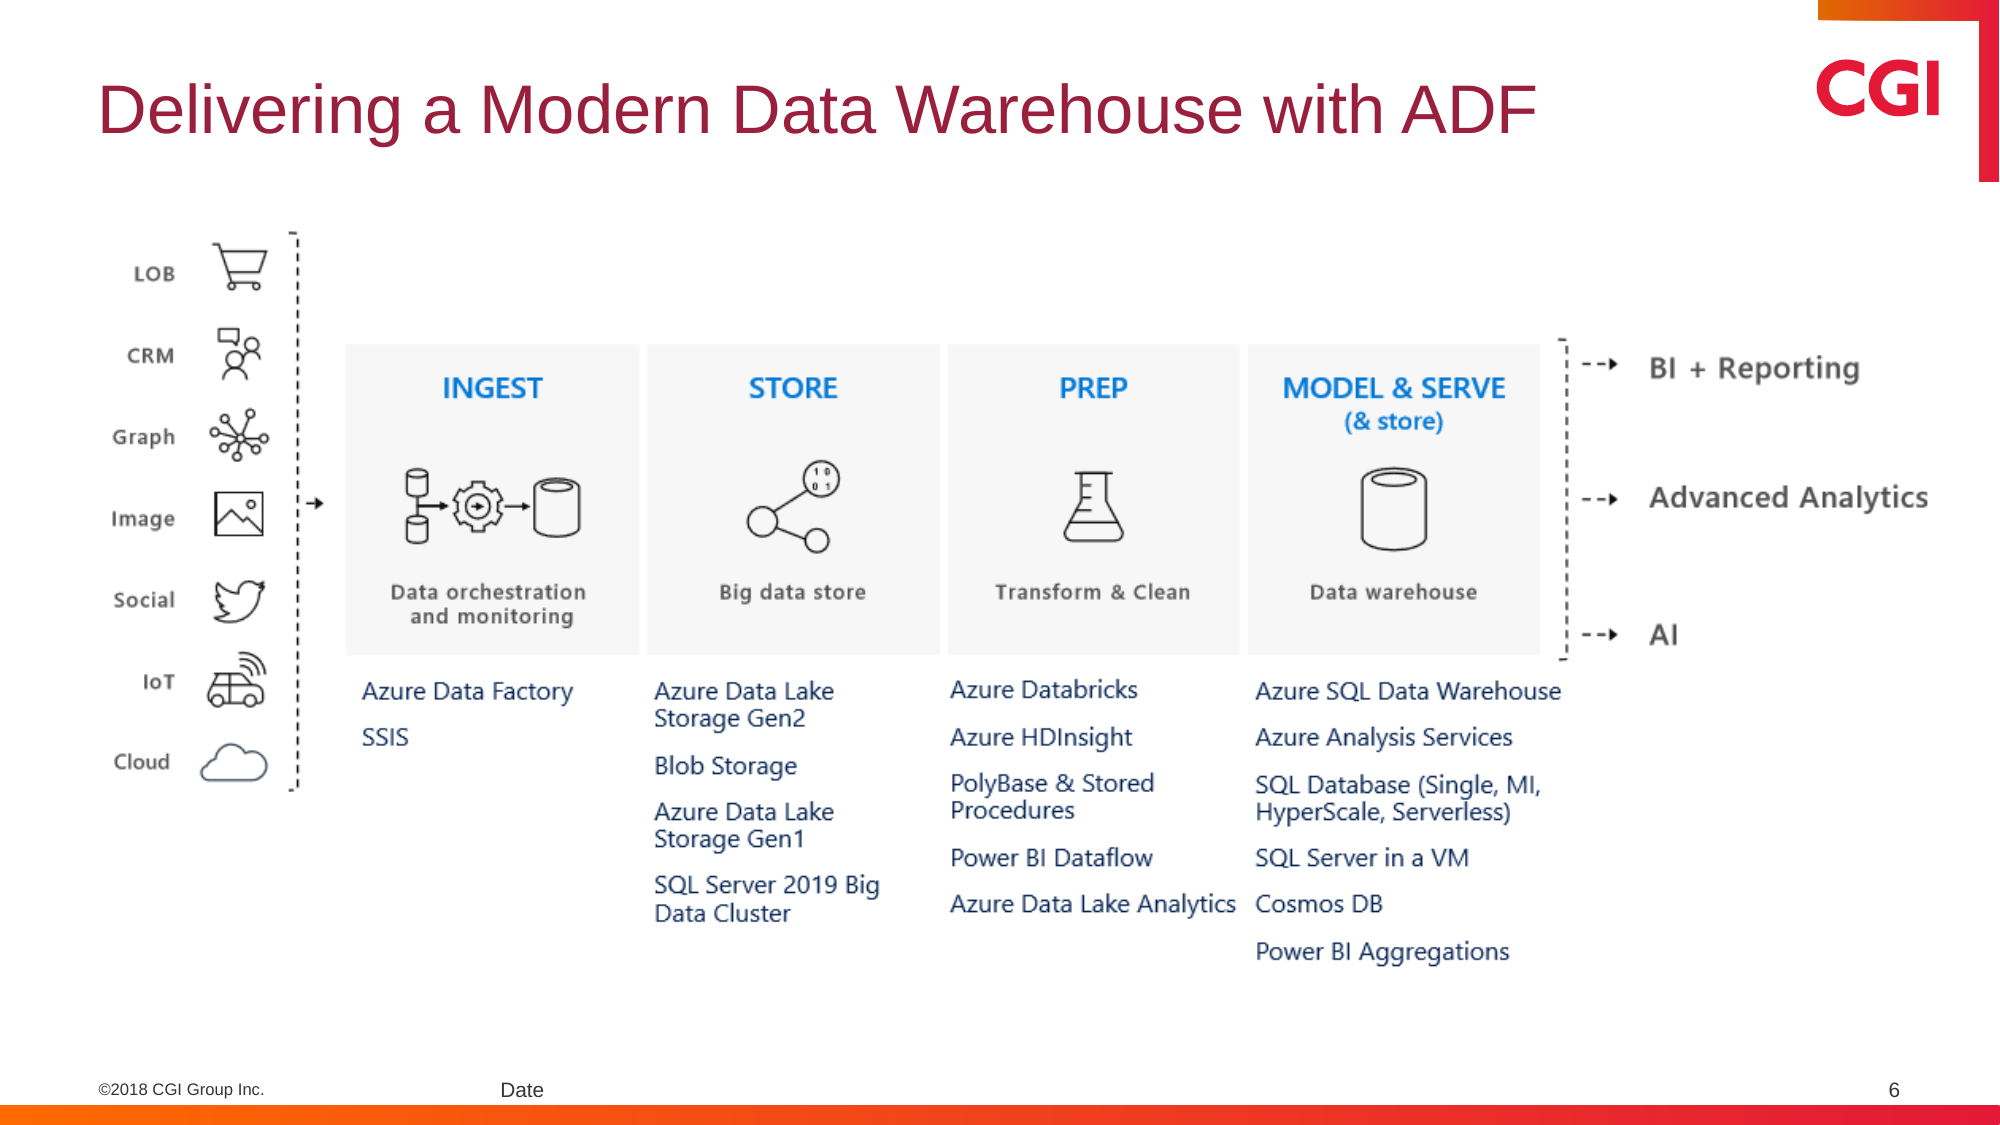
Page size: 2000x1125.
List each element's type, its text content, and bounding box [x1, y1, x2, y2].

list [97, 200, 1953, 985]
slide_number 6 [1857, 1075, 1900, 1104]
slide_number Date [414, 1075, 631, 1103]
title Delivering a Modern Data Warehouse with ADF [97, 30, 1737, 182]
